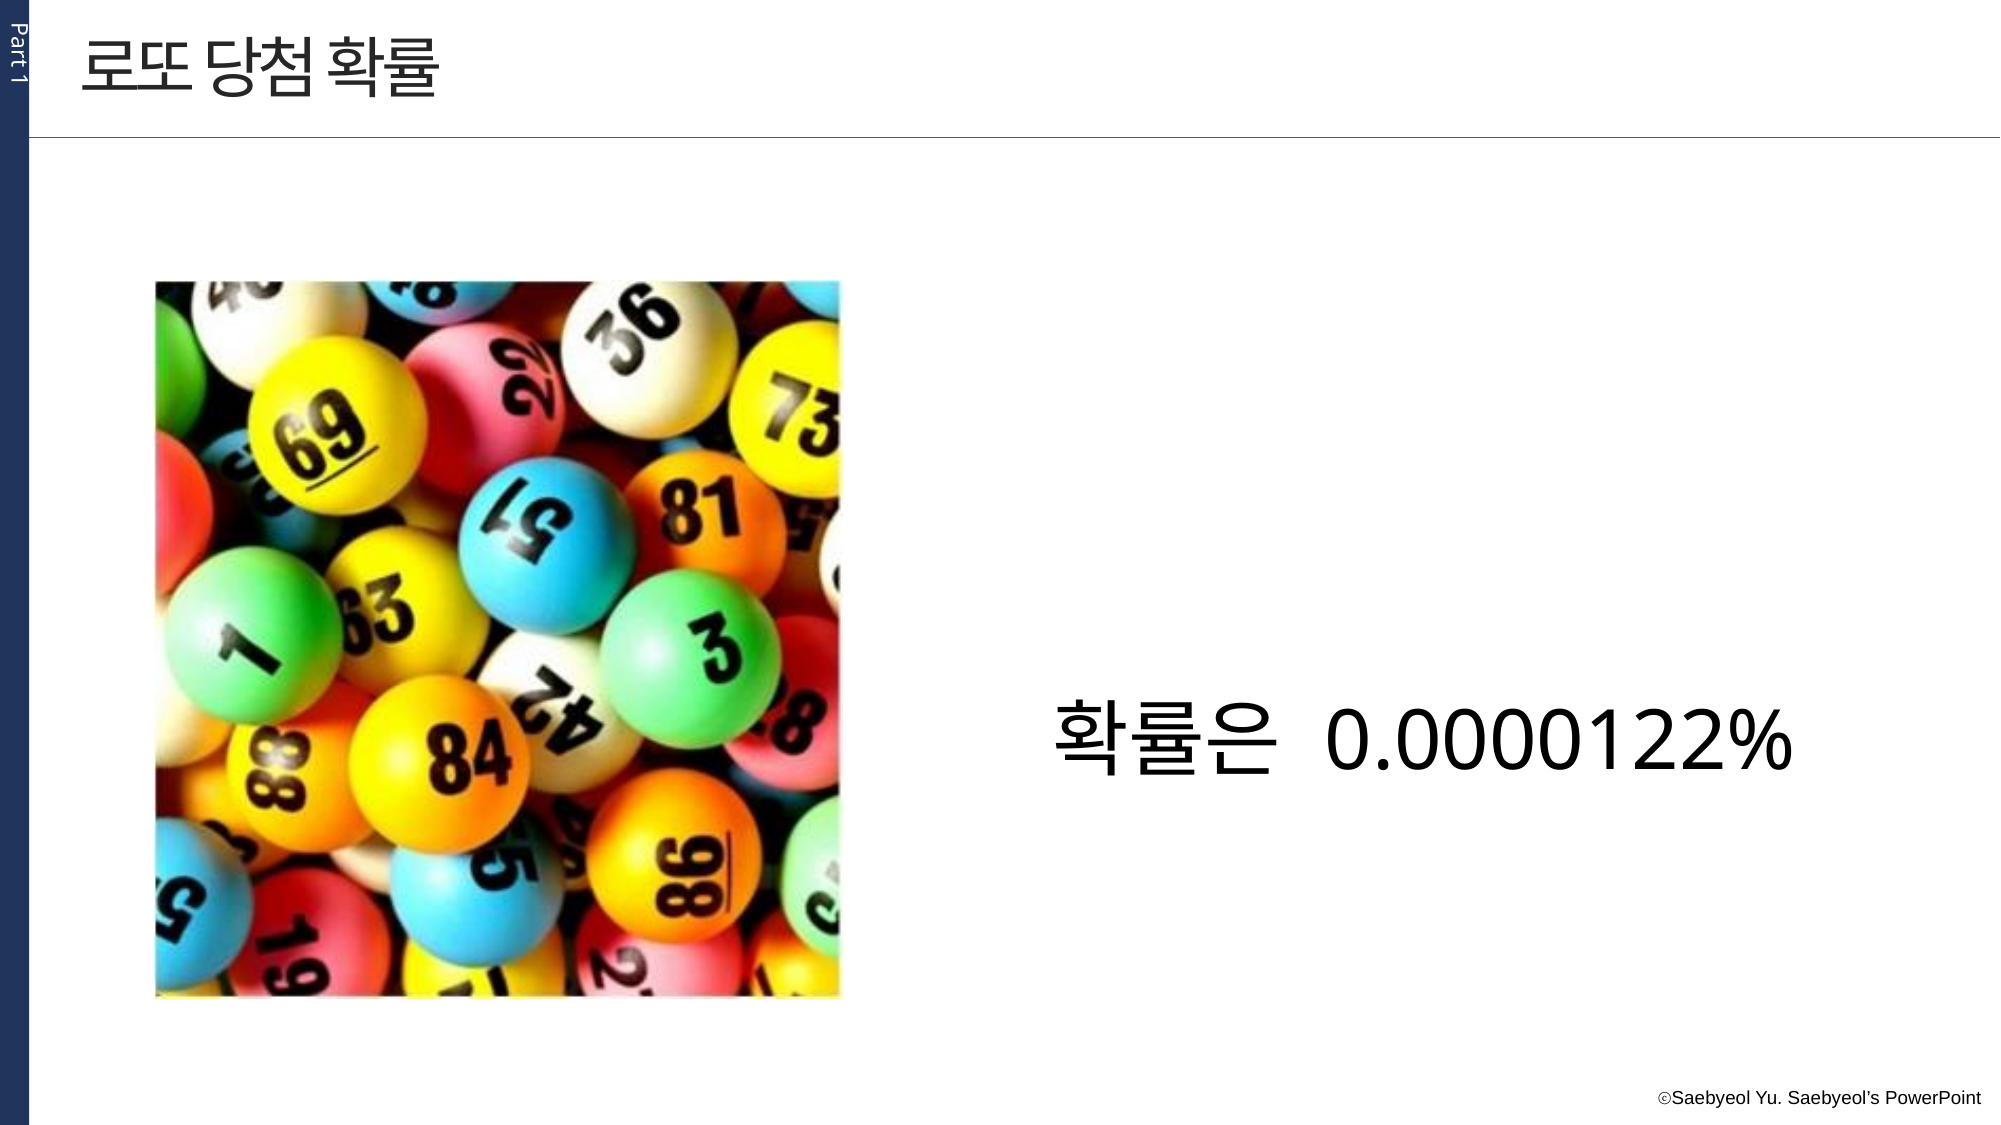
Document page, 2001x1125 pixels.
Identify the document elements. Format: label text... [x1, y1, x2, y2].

text_box 로또 당첨 확률 [64, 18, 458, 113]
text_box [0, 312, 30, 1125]
picture [154, 280, 843, 1000]
text_box Part 1 [0, 8, 42, 312]
text_box [0, 0, 30, 8]
